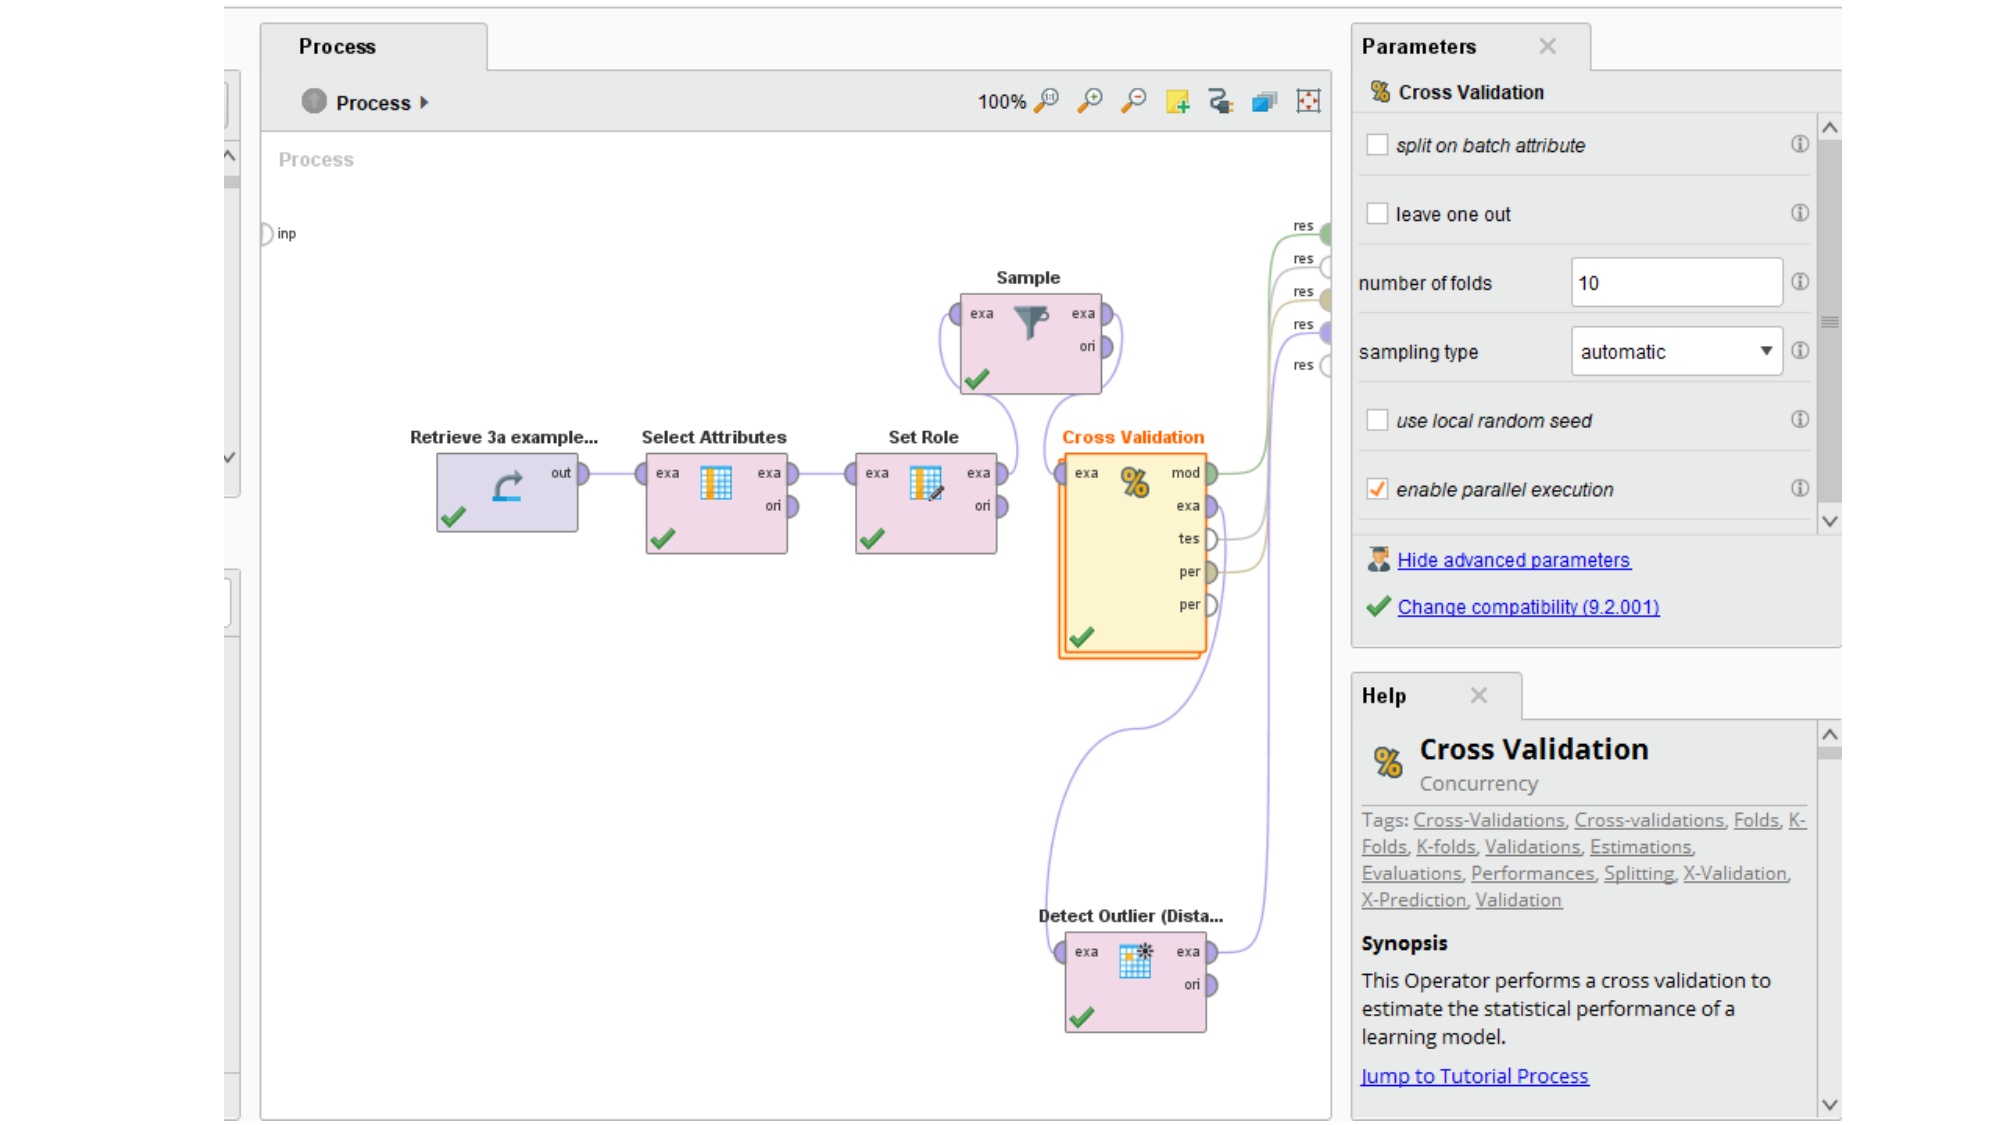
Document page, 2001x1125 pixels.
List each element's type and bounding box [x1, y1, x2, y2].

picture [224, 4, 1842, 1121]
